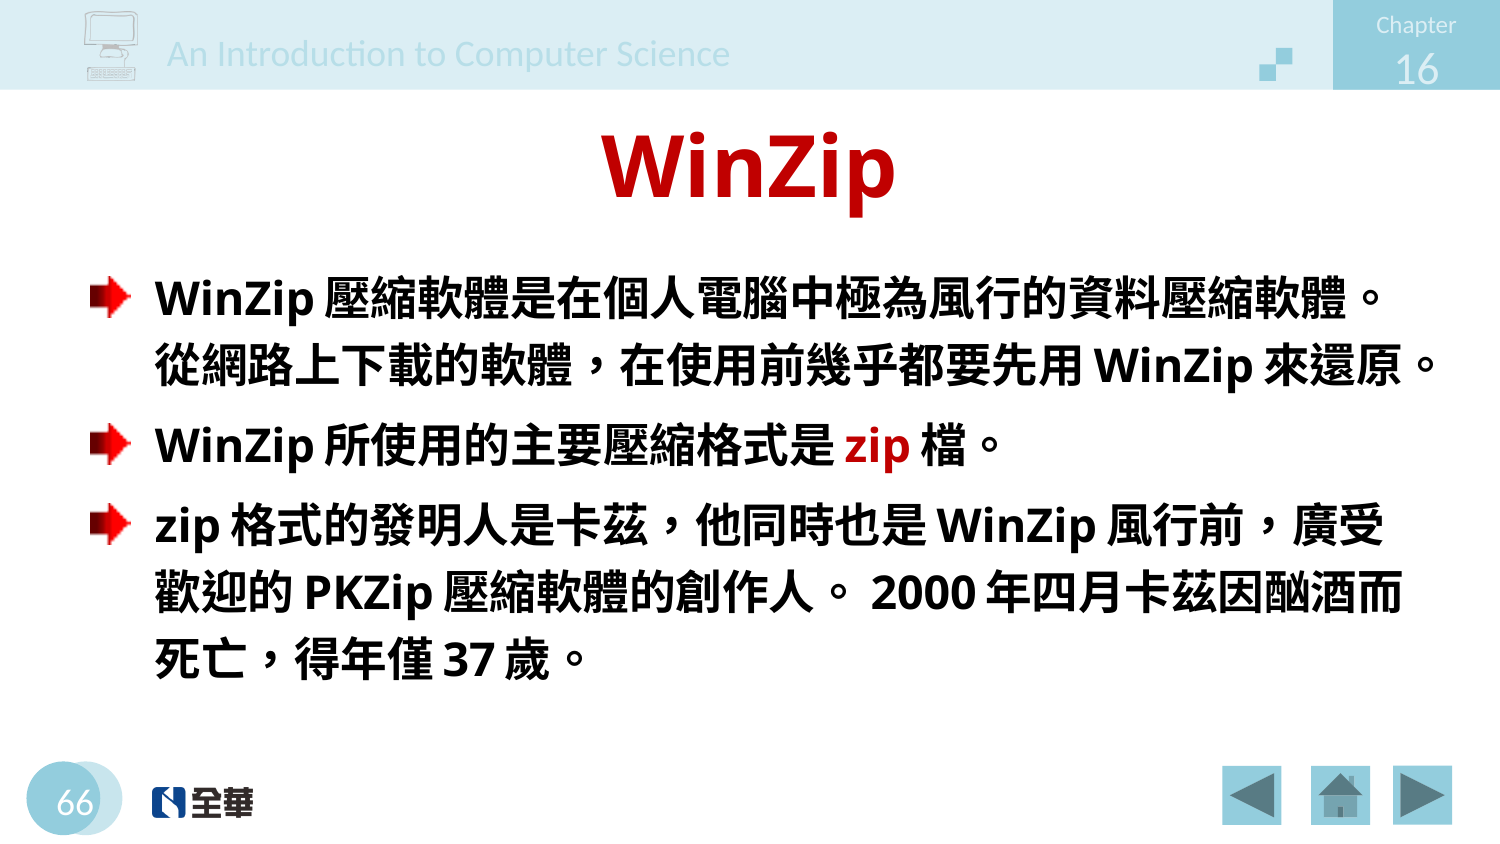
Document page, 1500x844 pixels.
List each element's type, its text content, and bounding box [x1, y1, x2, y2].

list WinZip壓縮軟體是在個人電腦中極為風行的資料壓縮軟體。從網路上下載的軟體，在使用前幾乎都要先用WinZip來還原。 WinZip所使用的主要壓縮格式是zip檔。 zip格式的發明人是卡茲，他同時也是WinZip風行前，廣受歡迎的PKZip壓縮軟體的創作人。2000年四月卡茲因酗酒而死亡，得年僅37歲。 [75, 250, 1425, 754]
picture [152, 787, 253, 818]
picture [84, 11, 138, 81]
title WinZip [75, 104, 1425, 223]
picture [90, 423, 131, 465]
picture [90, 503, 131, 545]
picture [90, 276, 131, 318]
